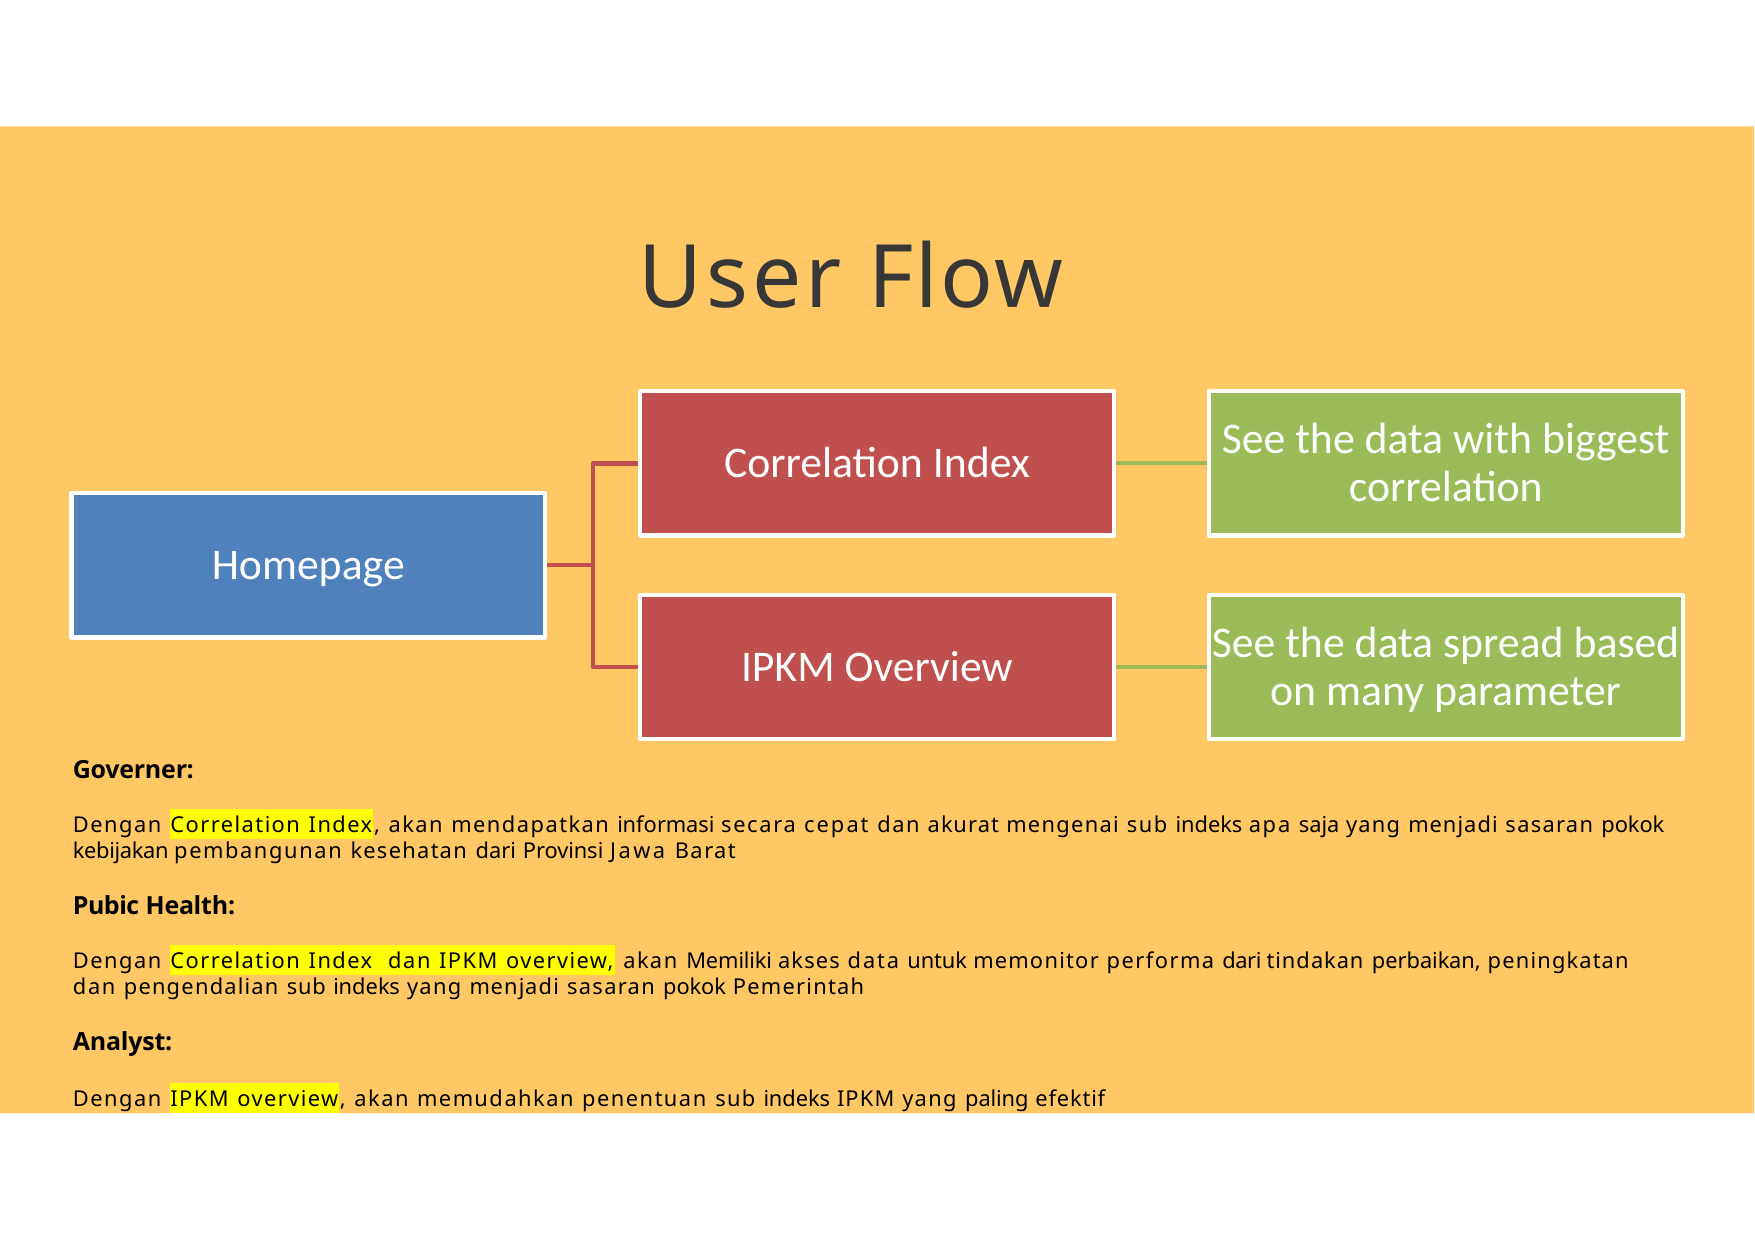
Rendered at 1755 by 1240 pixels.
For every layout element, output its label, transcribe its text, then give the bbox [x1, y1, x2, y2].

title User Flow [636, 217, 1075, 306]
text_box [70, 306, 1684, 824]
text_box Governer: Dengan Correlation Index, akan mendapatkan informasi secara cepat dan akurat mengenai sub indeks apa saja yang menjadi sasaran pokok kebijakan pembangunan kesehatan dari Provinsi Jawa Barat Pubic Health: Dengan Correlation Index dan IPKM overview, akan Memiliki akses data untuk memonitor performa dari tindakan perbaikan, peningkatan dan pengendalian sub indeks yang menjadi sasaran pokok Pemerintah Analyst: Dengan IPKM overview, akan memudahkan penentuan sub indeks IPKM yang paling efektif [70, 750, 1697, 1111]
